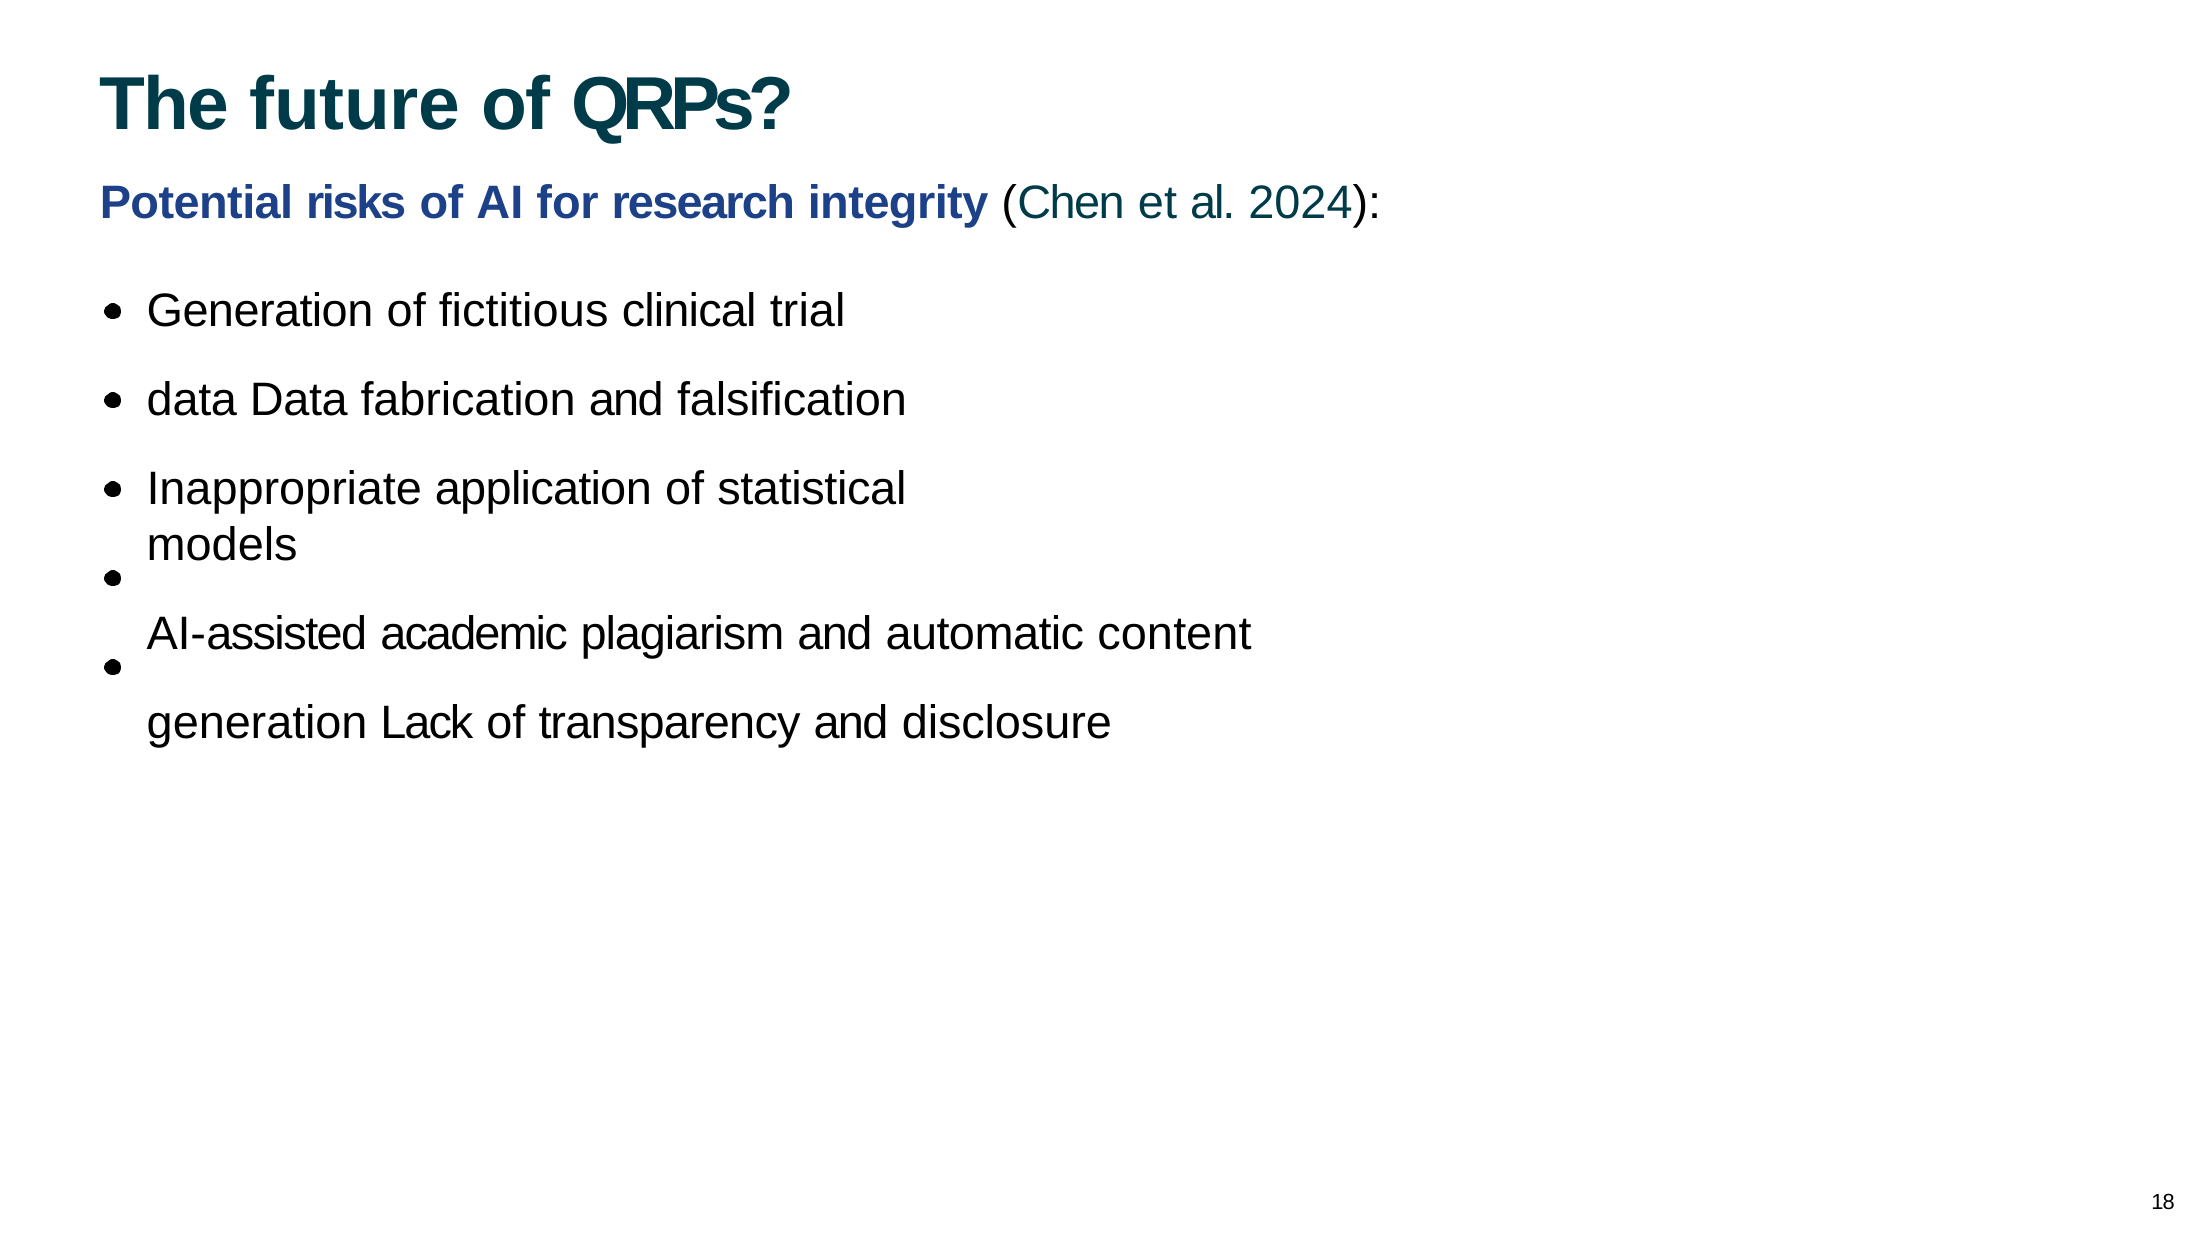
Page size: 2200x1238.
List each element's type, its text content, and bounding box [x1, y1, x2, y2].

picture [104, 570, 121, 587]
picture [104, 480, 121, 498]
slide_number 10 [2144, 1185, 2185, 1238]
picture [104, 302, 121, 319]
picture [104, 391, 121, 409]
picture [104, 659, 121, 676]
title The future of QRPs? [97, 52, 2040, 262]
text_box Potential risks of AI for research integrity (Chen et al. 2024): Generation of fictitious clinical trial data Data fabrication and falsification Inappropriate application of statistical models AI-assisted academic plagiarism and automatic content generation Lack of transparency and disclosure [97, 169, 1458, 748]
